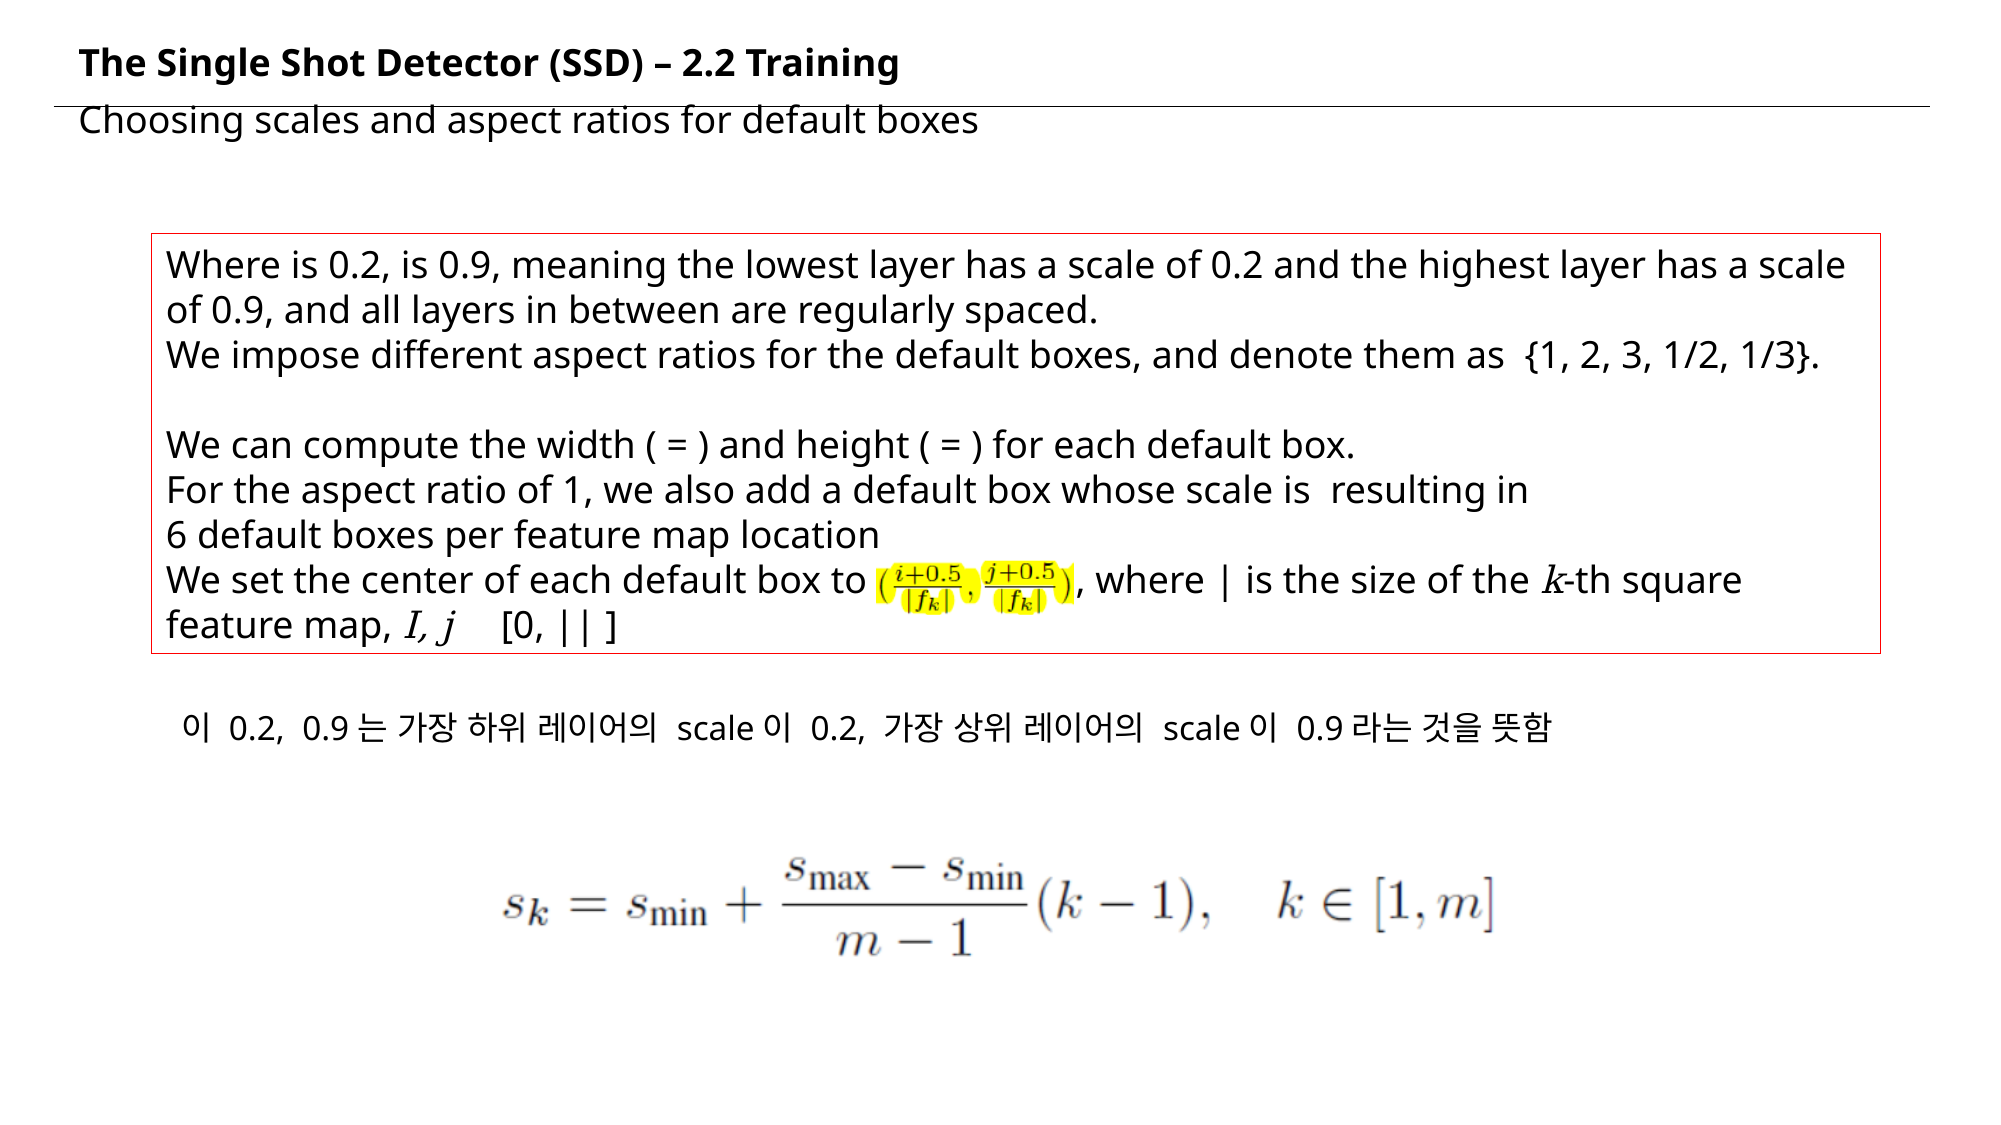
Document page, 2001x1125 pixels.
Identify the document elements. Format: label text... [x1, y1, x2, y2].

picture [876, 555, 1074, 615]
text_box The Single Shot Detector (SSD) – 2.2 Training [63, 31, 1039, 91]
text_box Choosing scales and aspect ratios for default boxes [63, 88, 997, 149]
picture [463, 840, 1530, 971]
